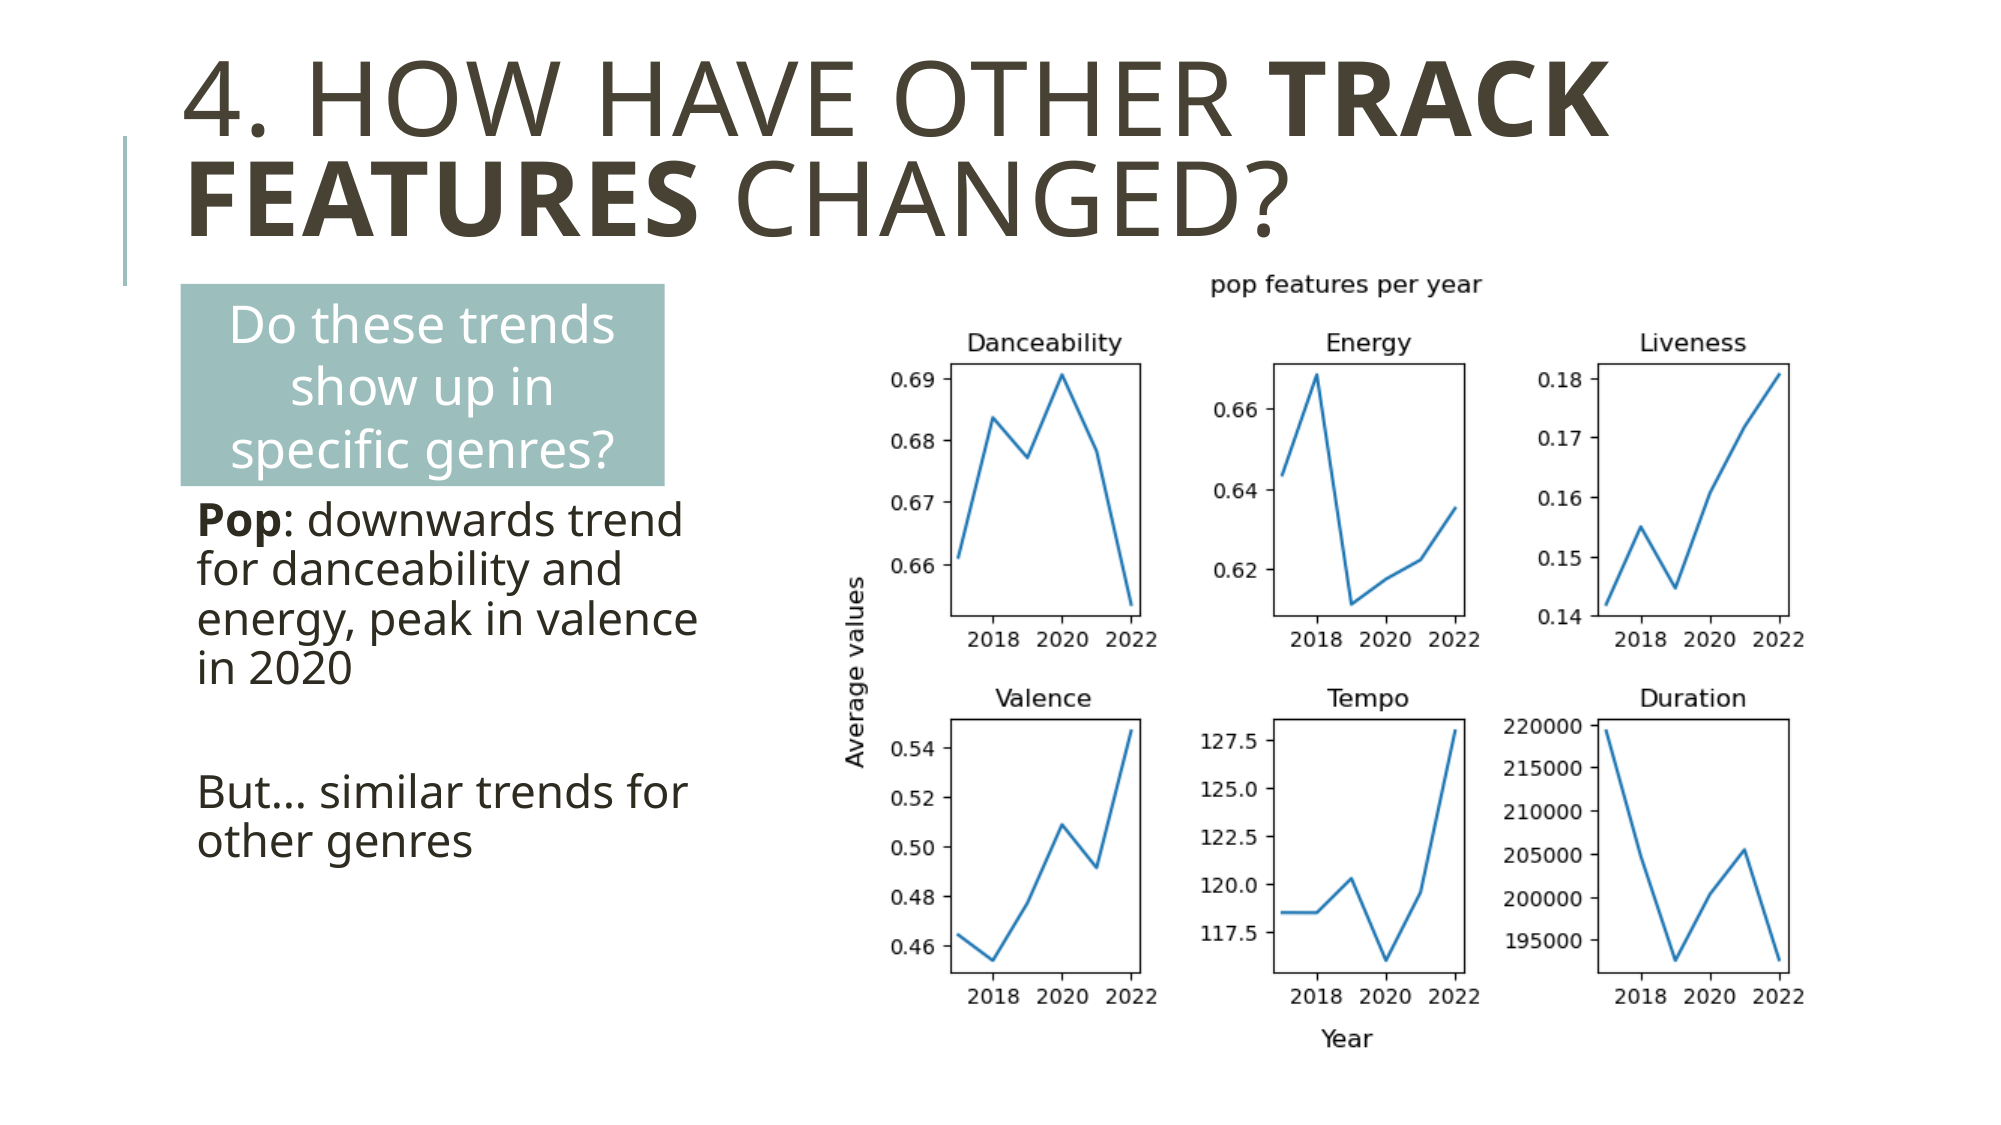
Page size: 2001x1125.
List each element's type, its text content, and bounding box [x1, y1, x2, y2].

text_box Do these trends show up in specific genres? [180, 283, 665, 487]
picture [832, 259, 1820, 1068]
title 4. How have other track features changed? [168, 96, 1924, 342]
text_box Pop: downwards trend for danceability and energy, peak in valence in 2020 But… similar trends for other genres [168, 489, 724, 705]
